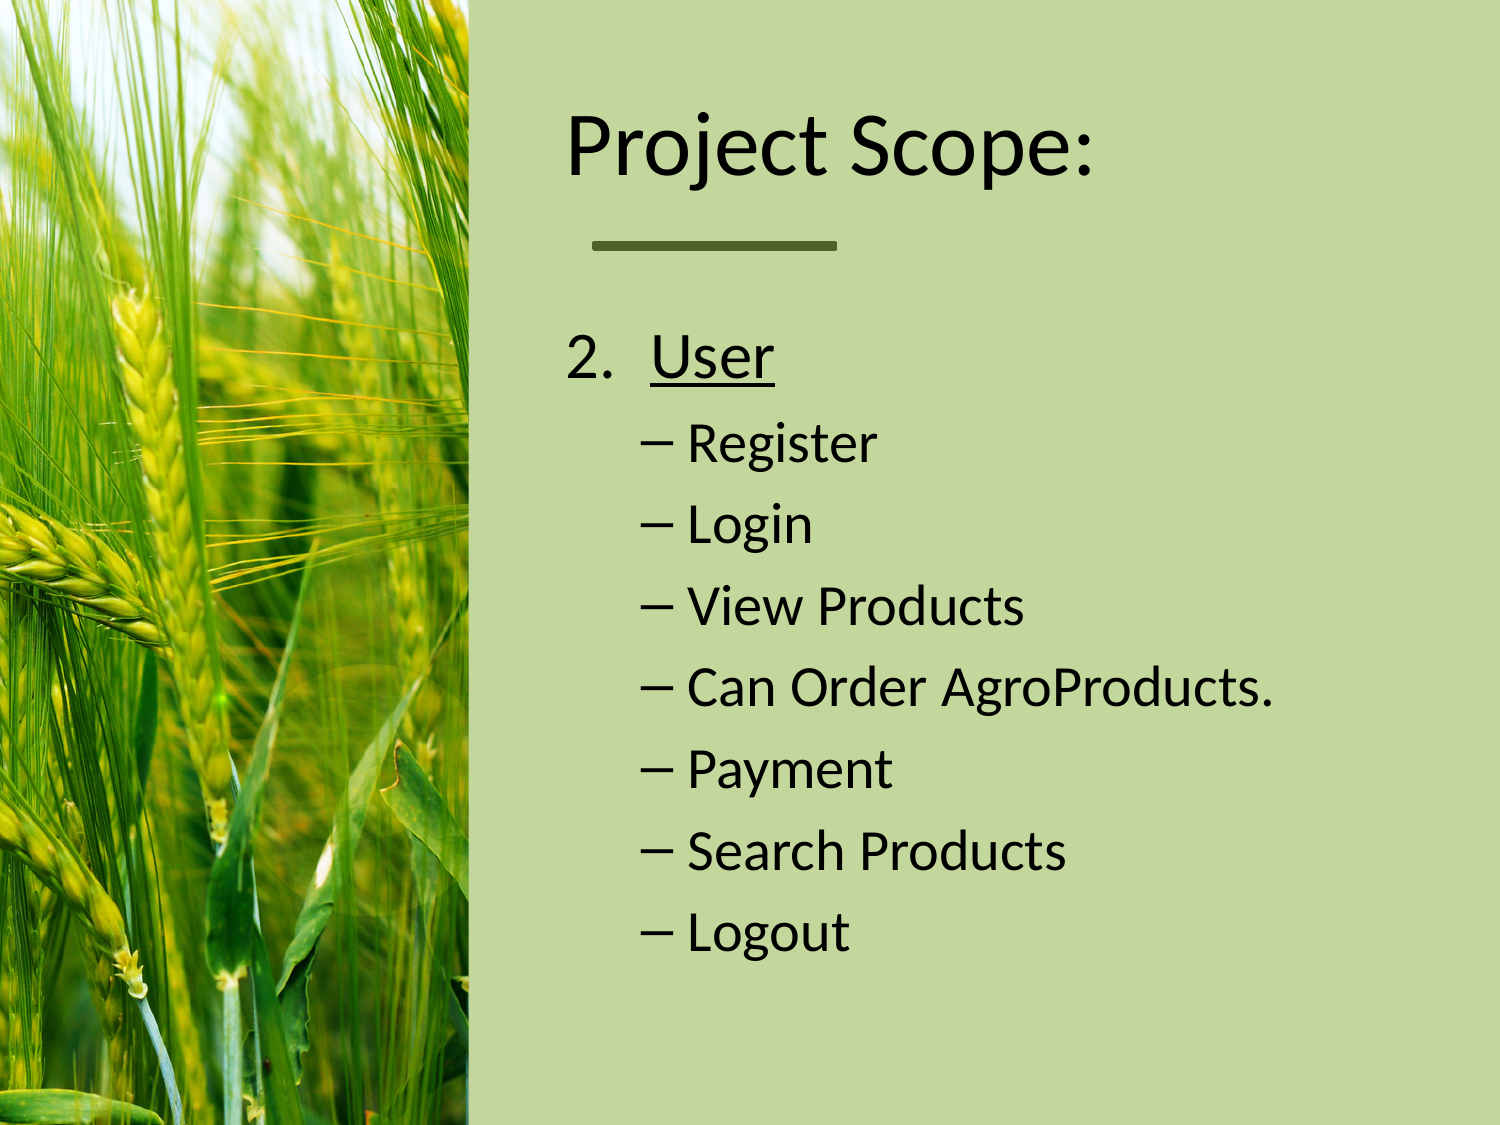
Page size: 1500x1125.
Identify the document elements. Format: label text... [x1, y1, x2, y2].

title Project Scope: [550, 45, 1425, 233]
list User Register Login View Products Can Order AgroProducts. Payment Search Products Logout [550, 304, 1425, 1048]
text_box [592, 241, 837, 251]
picture [0, 0, 469, 1125]
